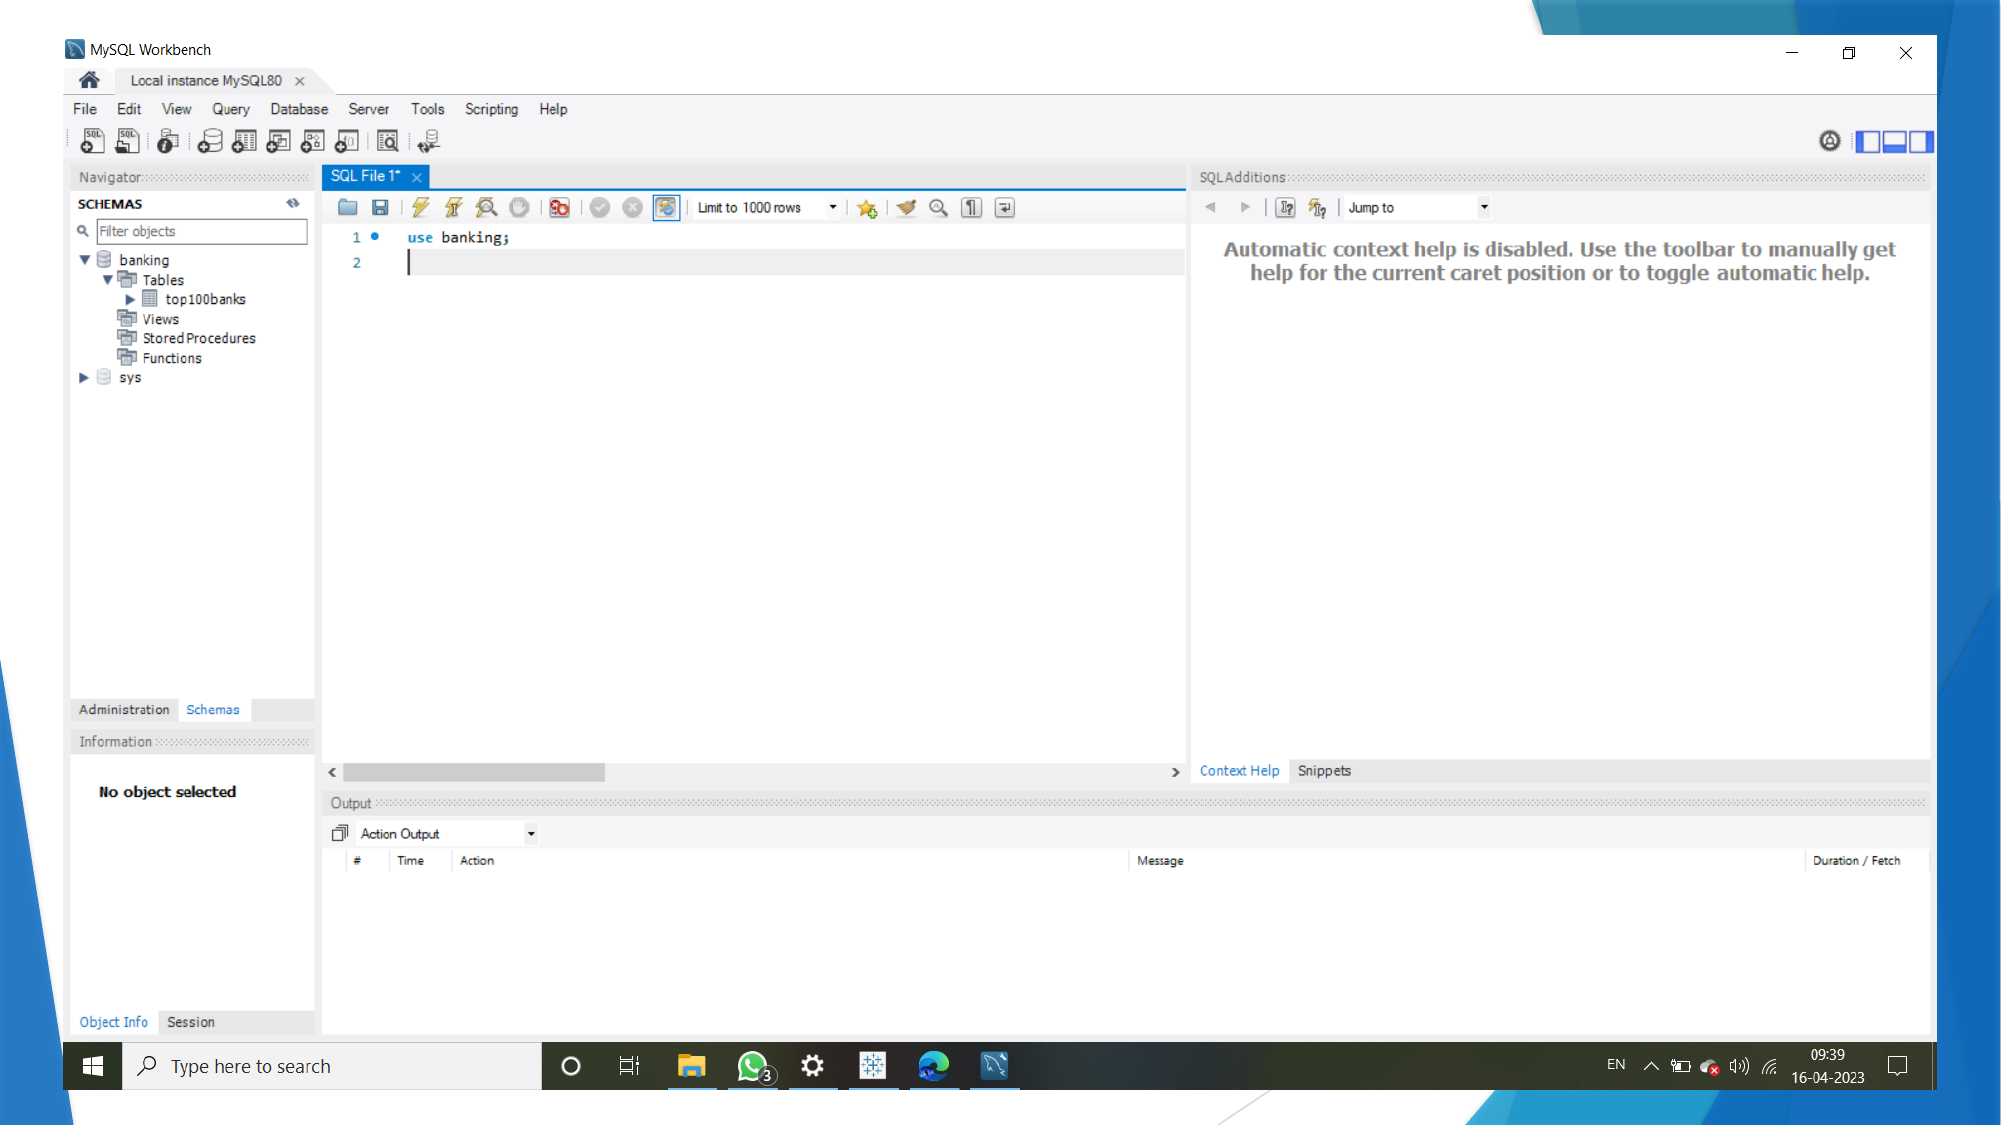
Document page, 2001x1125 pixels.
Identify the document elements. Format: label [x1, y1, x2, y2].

picture [62, 35, 1938, 1090]
